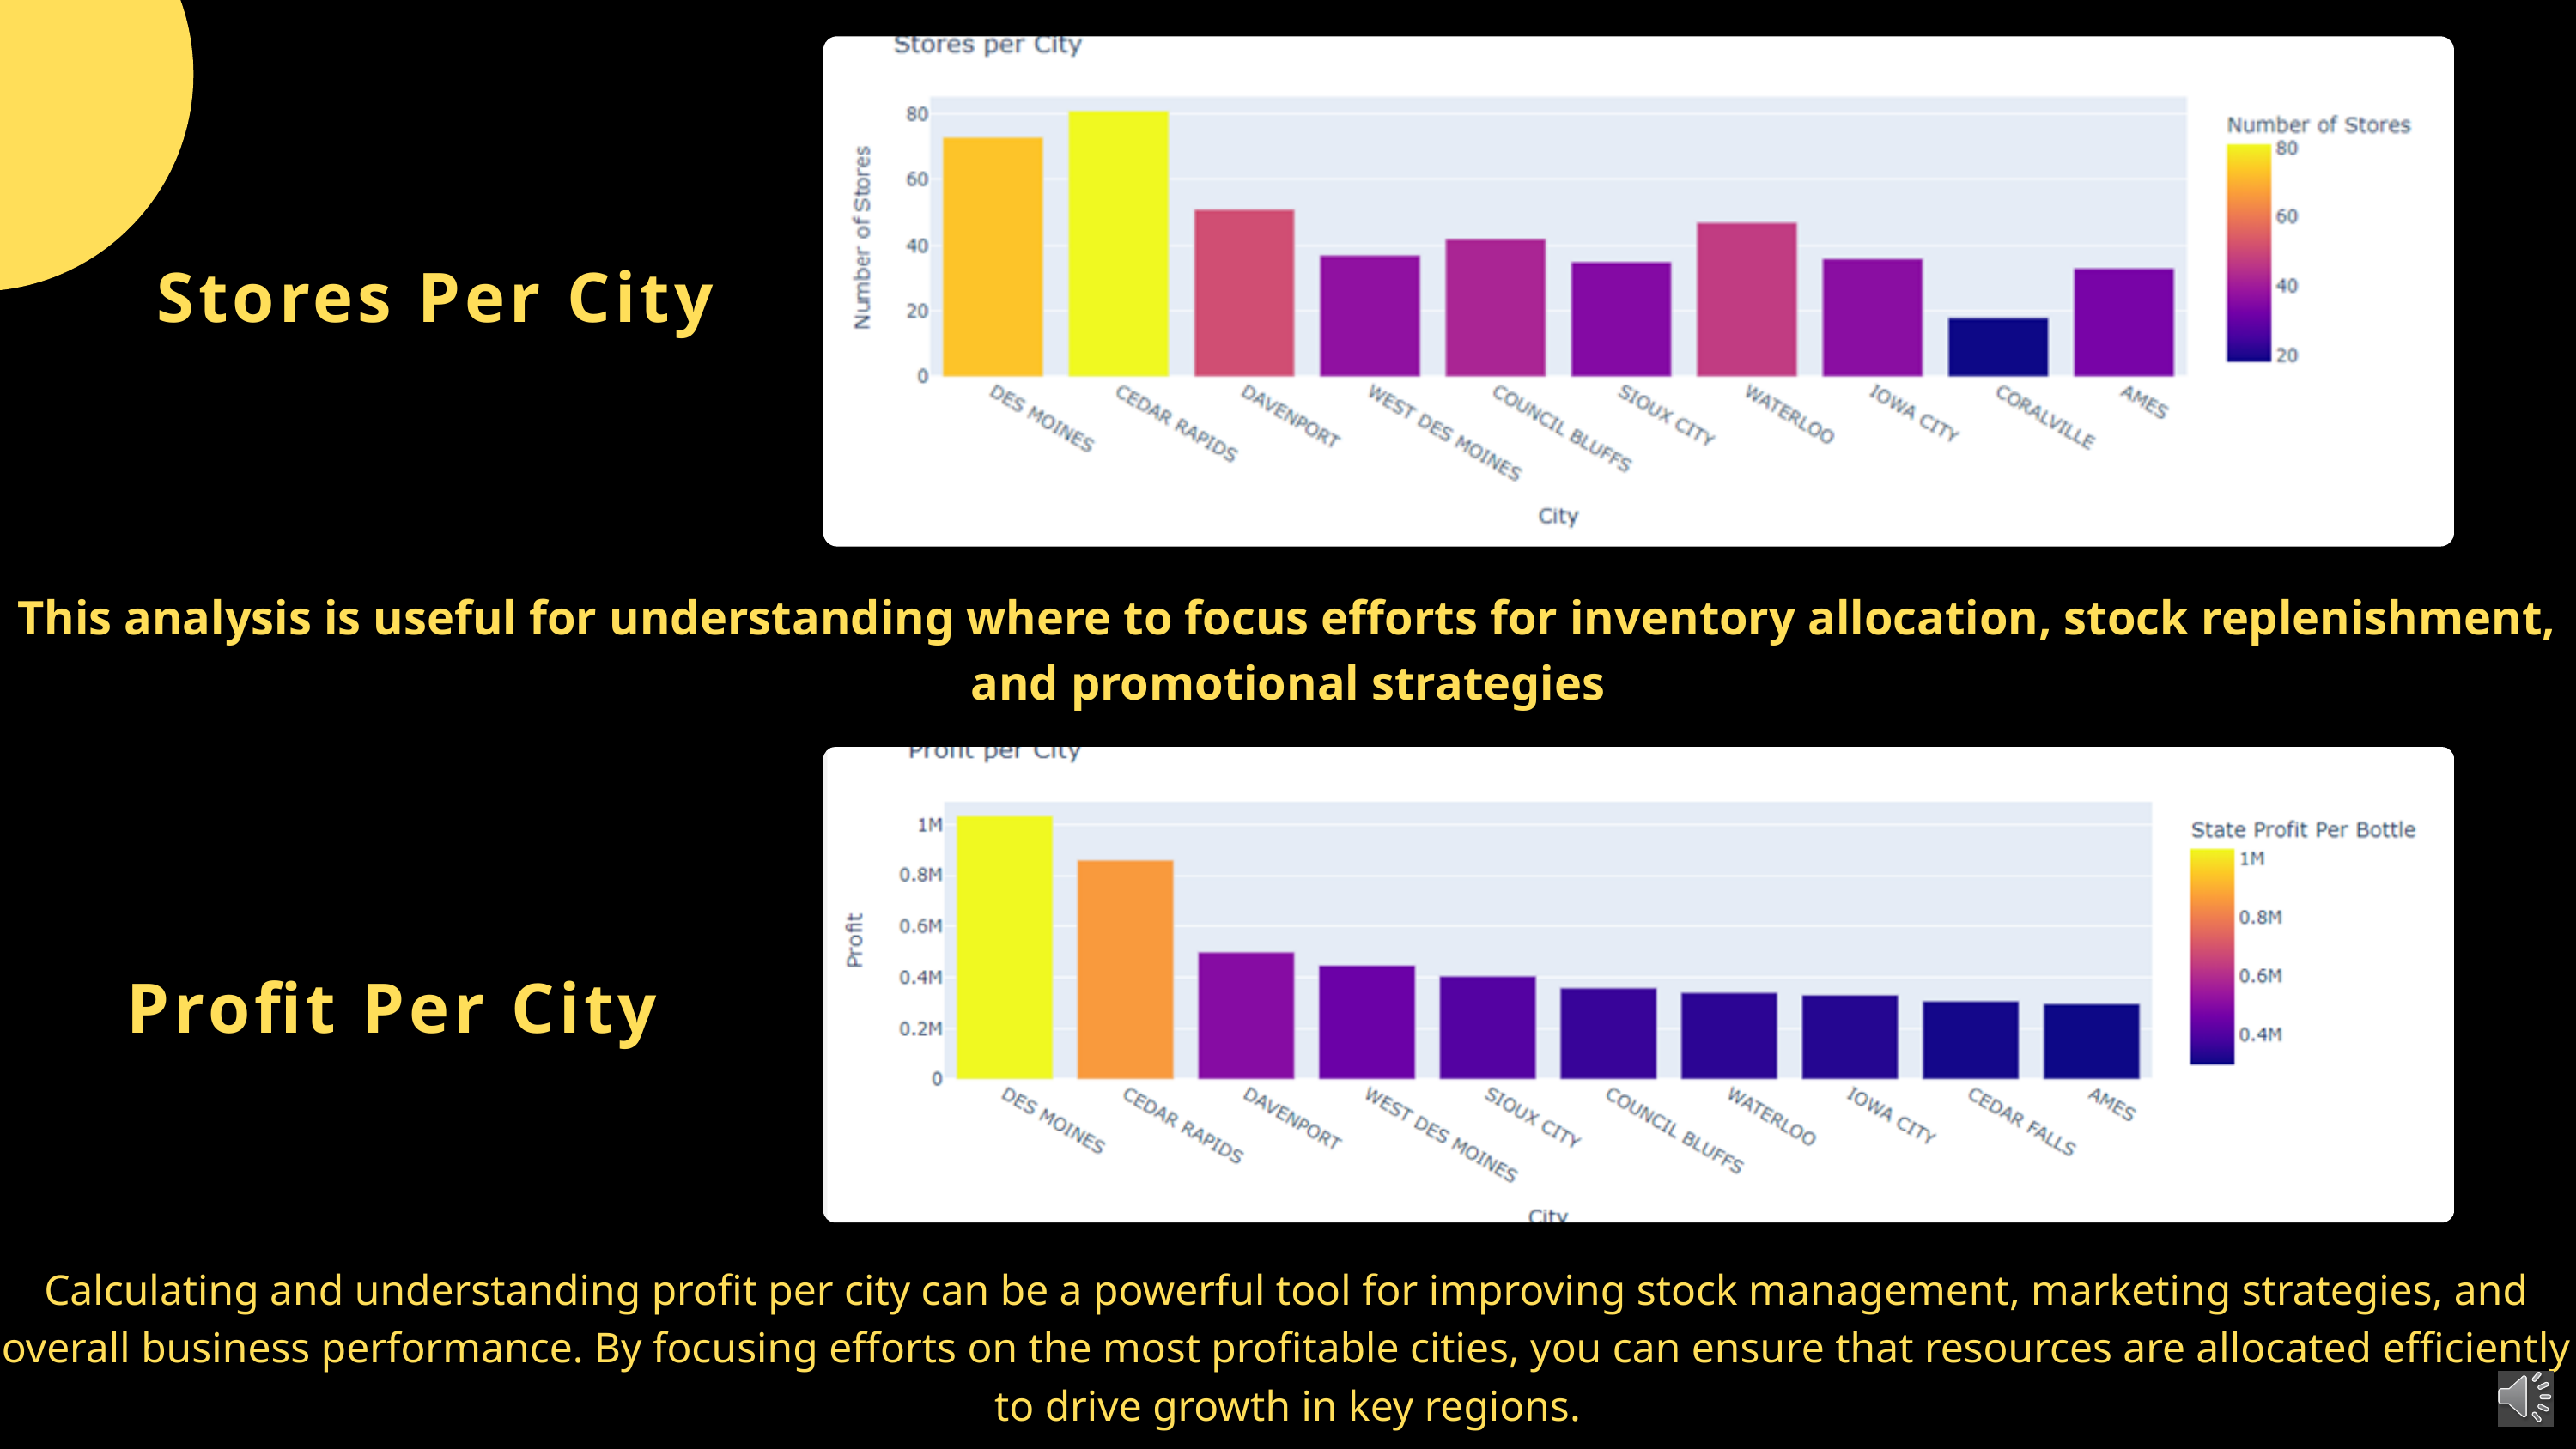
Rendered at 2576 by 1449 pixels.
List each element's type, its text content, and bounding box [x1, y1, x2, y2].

text_box This analysis is useful for understanding where to focus efforts for inventory allocation, stock replenishment, and promotional strategies [0, 579, 2576, 710]
text_box Stores Per City [127, 239, 744, 336]
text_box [823, 36, 2455, 547]
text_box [0, 0, 194, 292]
text_box Calculating and understanding profit per city can be a powerful tool for improving stock management, marketing strategies, and overall business performance. By focusing efforts on the most profitable cities, you can ensure that resources are allocated efficiently to drive growth in key regions. [0, 1256, 2576, 1429]
text_box Profit Per City [41, 950, 744, 1047]
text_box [823, 746, 2455, 1223]
picture [2497, 1369, 2555, 1428]
